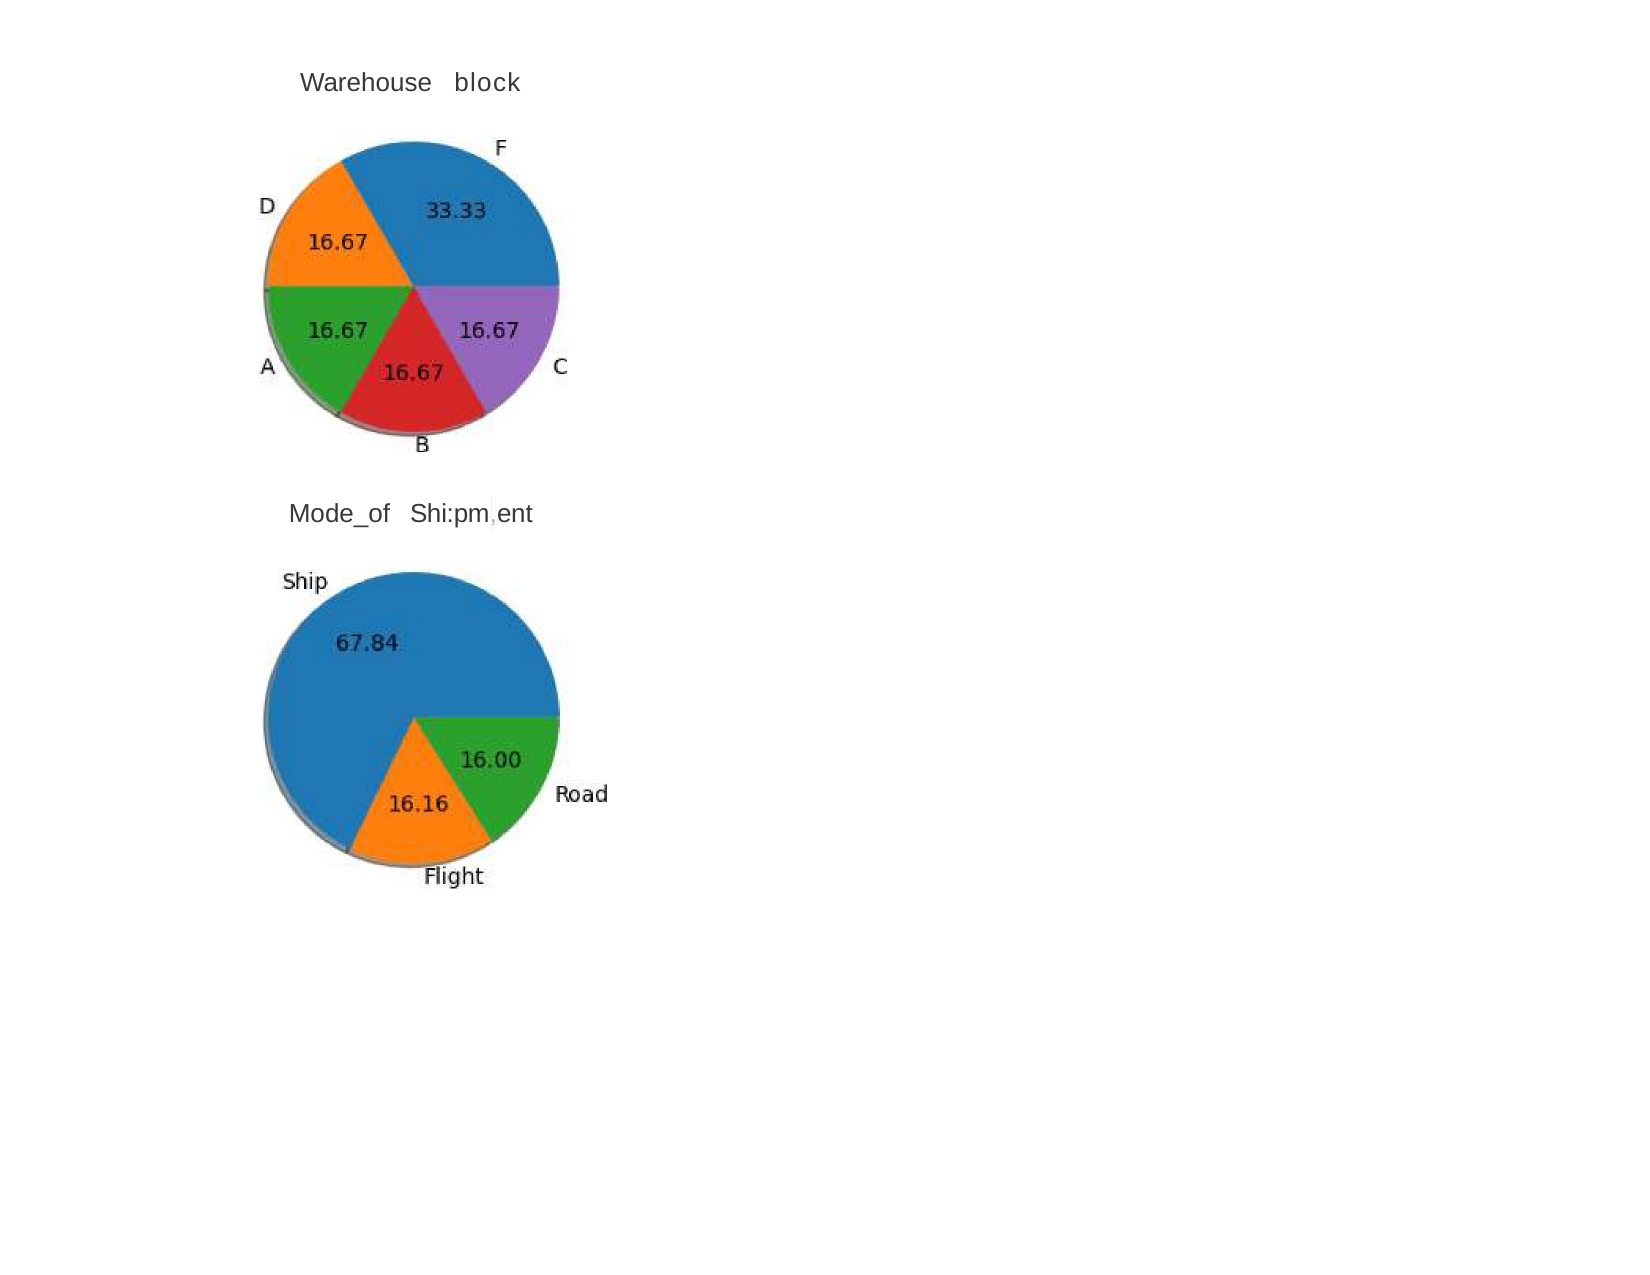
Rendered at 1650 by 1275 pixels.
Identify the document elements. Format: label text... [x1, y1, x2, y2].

text_box Warehouse block [297, 63, 528, 97]
text_box Mode_of Shi:pm,ent [286, 494, 537, 528]
picture [261, 569, 607, 889]
picture [257, 136, 567, 452]
